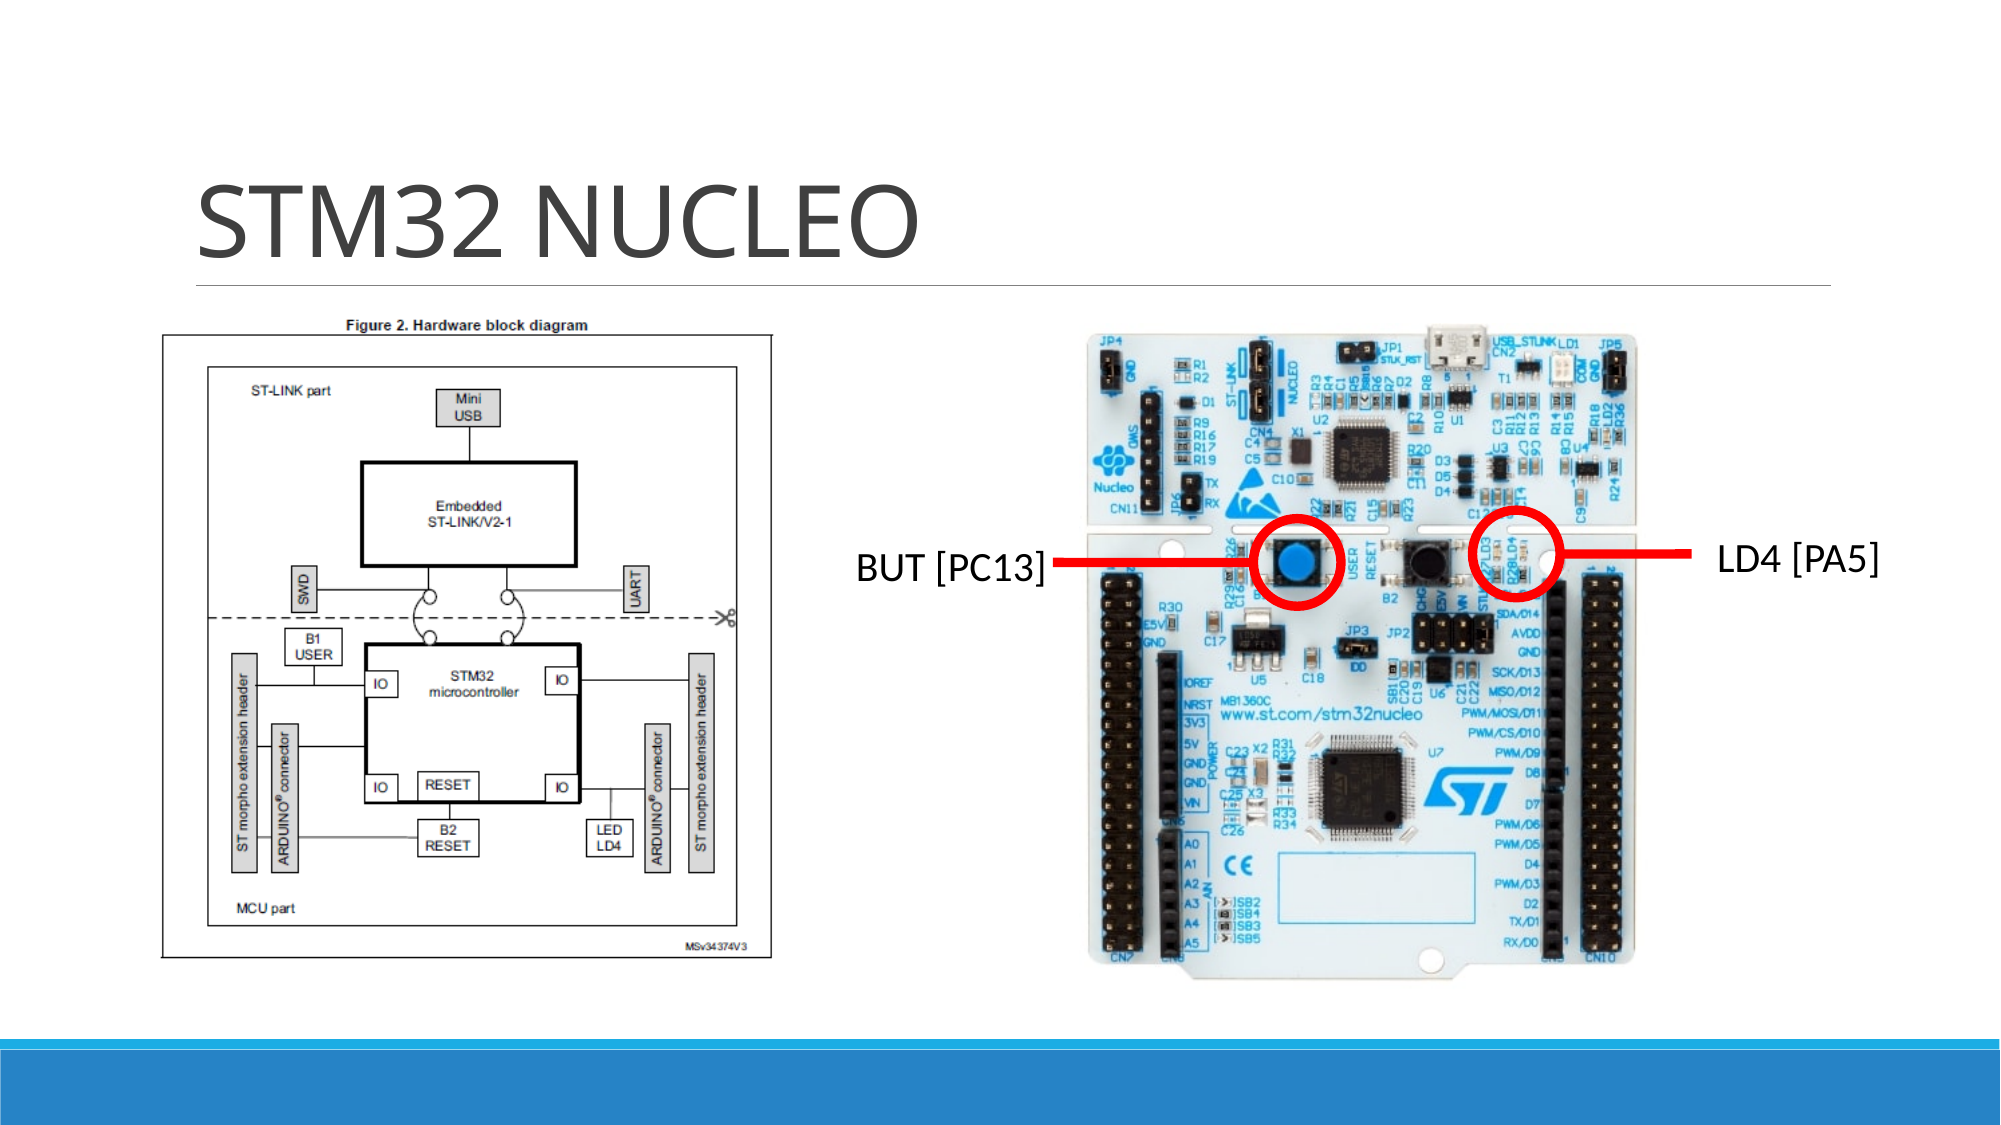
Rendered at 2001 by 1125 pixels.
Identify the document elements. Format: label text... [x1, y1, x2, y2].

picture [1079, 323, 1651, 990]
title STM32 NUCLEO [180, 47, 1830, 285]
text_box LD4 [PA5] [1702, 523, 1896, 589]
text_box BUT [PC13] [841, 532, 1062, 597]
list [145, 308, 784, 970]
